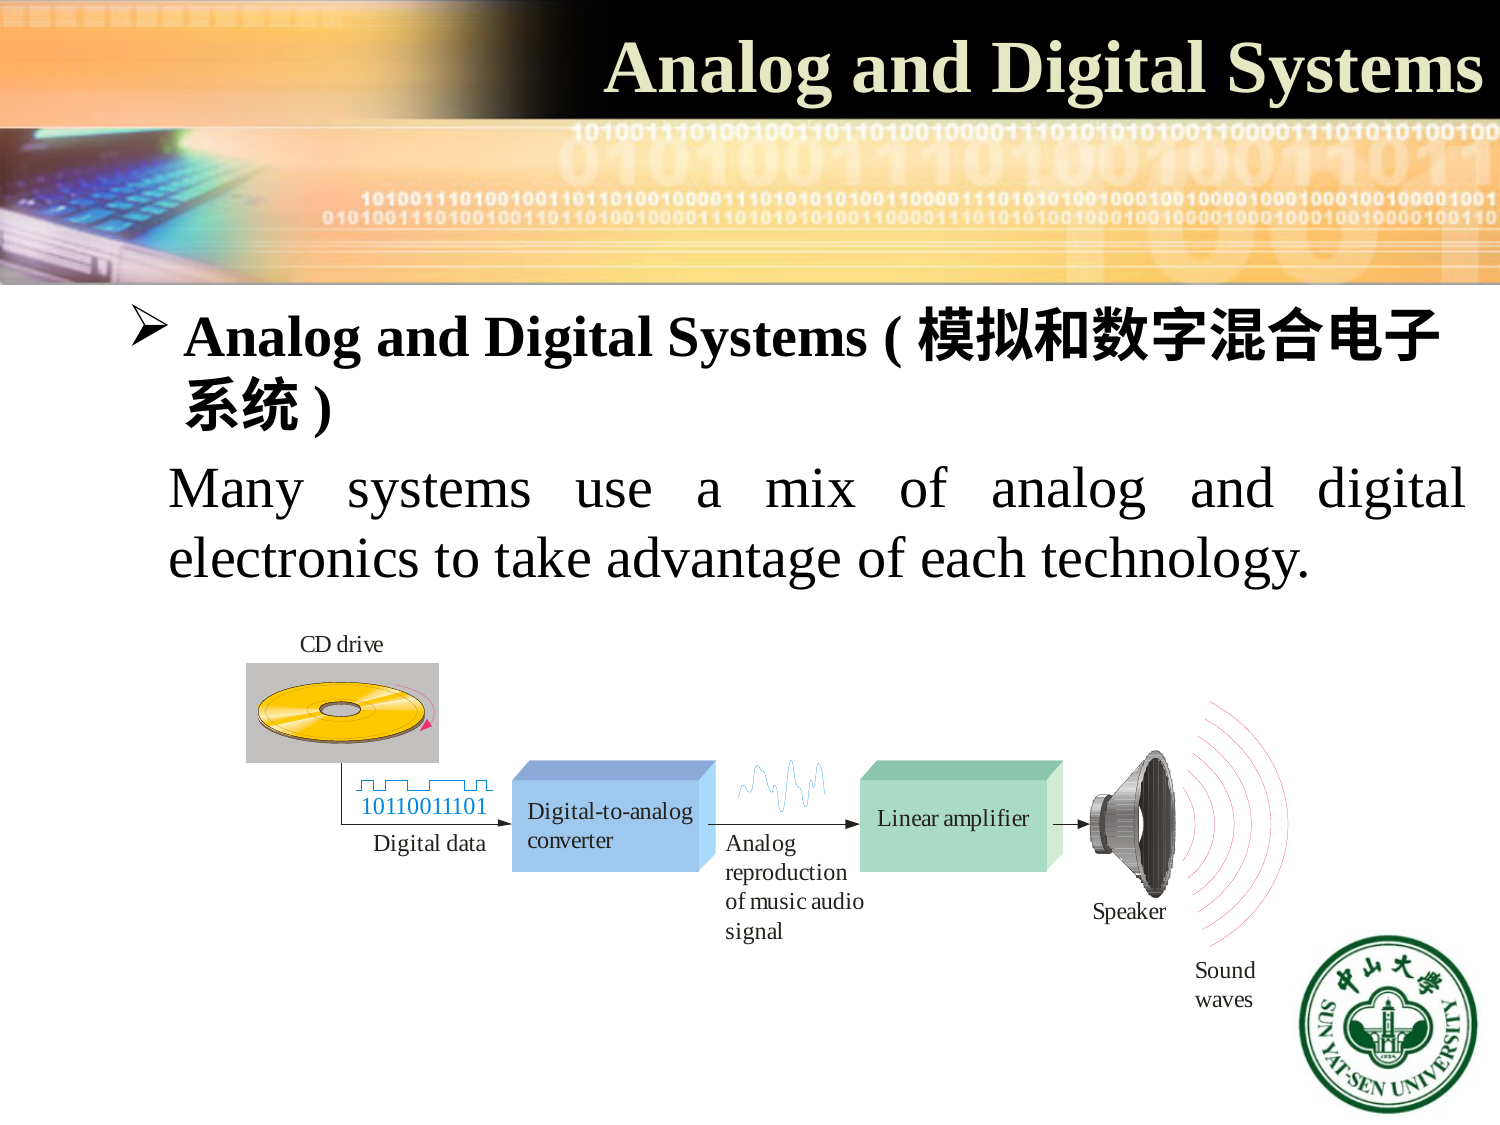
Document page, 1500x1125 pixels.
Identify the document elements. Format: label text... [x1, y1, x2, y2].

picture [1293, 930, 1489, 1118]
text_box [243, 633, 1294, 1012]
text_box Analog and Digital Systems (模拟和数字混合电子系统) Many systems use a mix of analog and digital electronics to take advantage of each technology. [112, 290, 1483, 457]
text_box Analog and Digital Systems [212, 0, 1500, 126]
picture [0, 0, 1500, 285]
